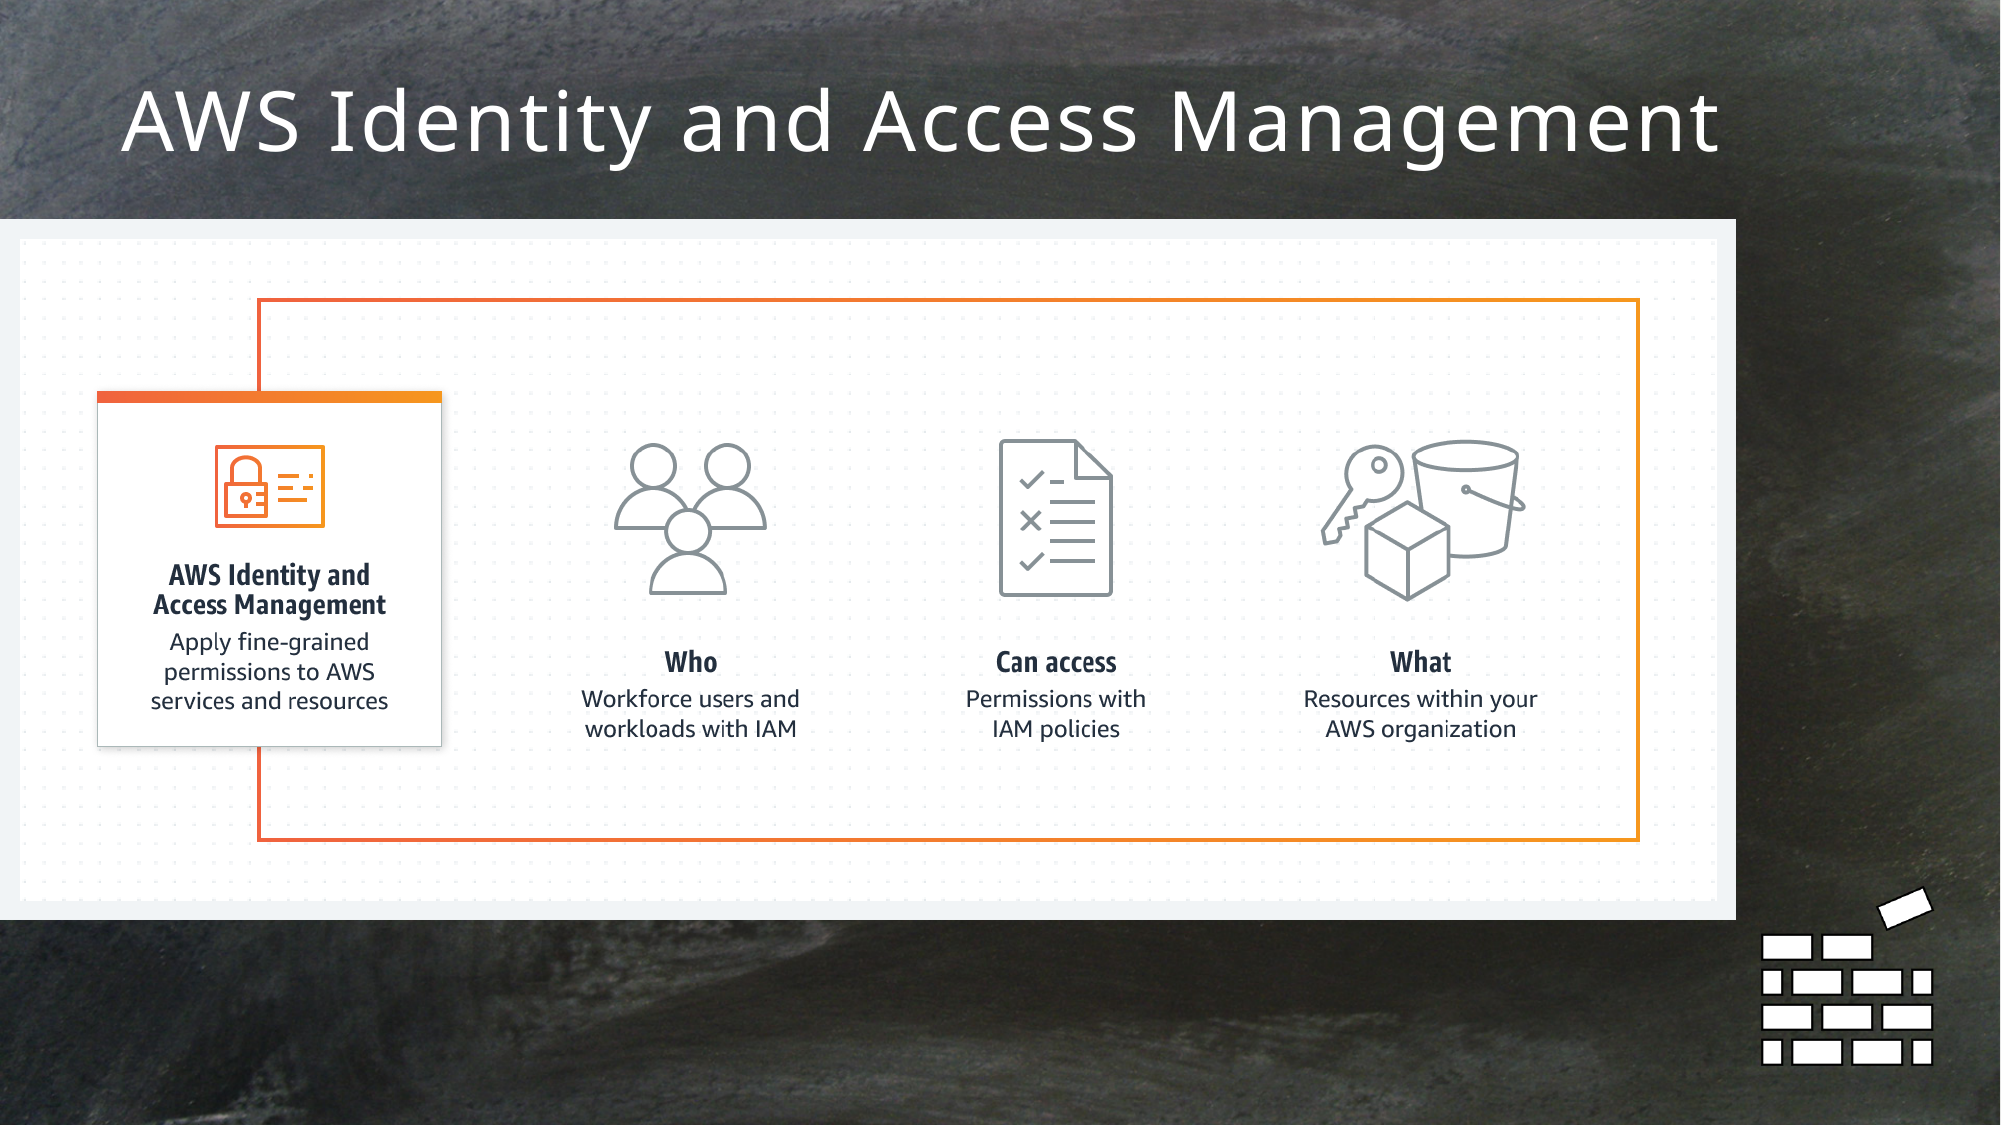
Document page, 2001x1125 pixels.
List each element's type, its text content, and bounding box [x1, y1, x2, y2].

title AWS Identity and Access Management [113, 47, 1892, 188]
picture [0, 0, 2001, 1125]
